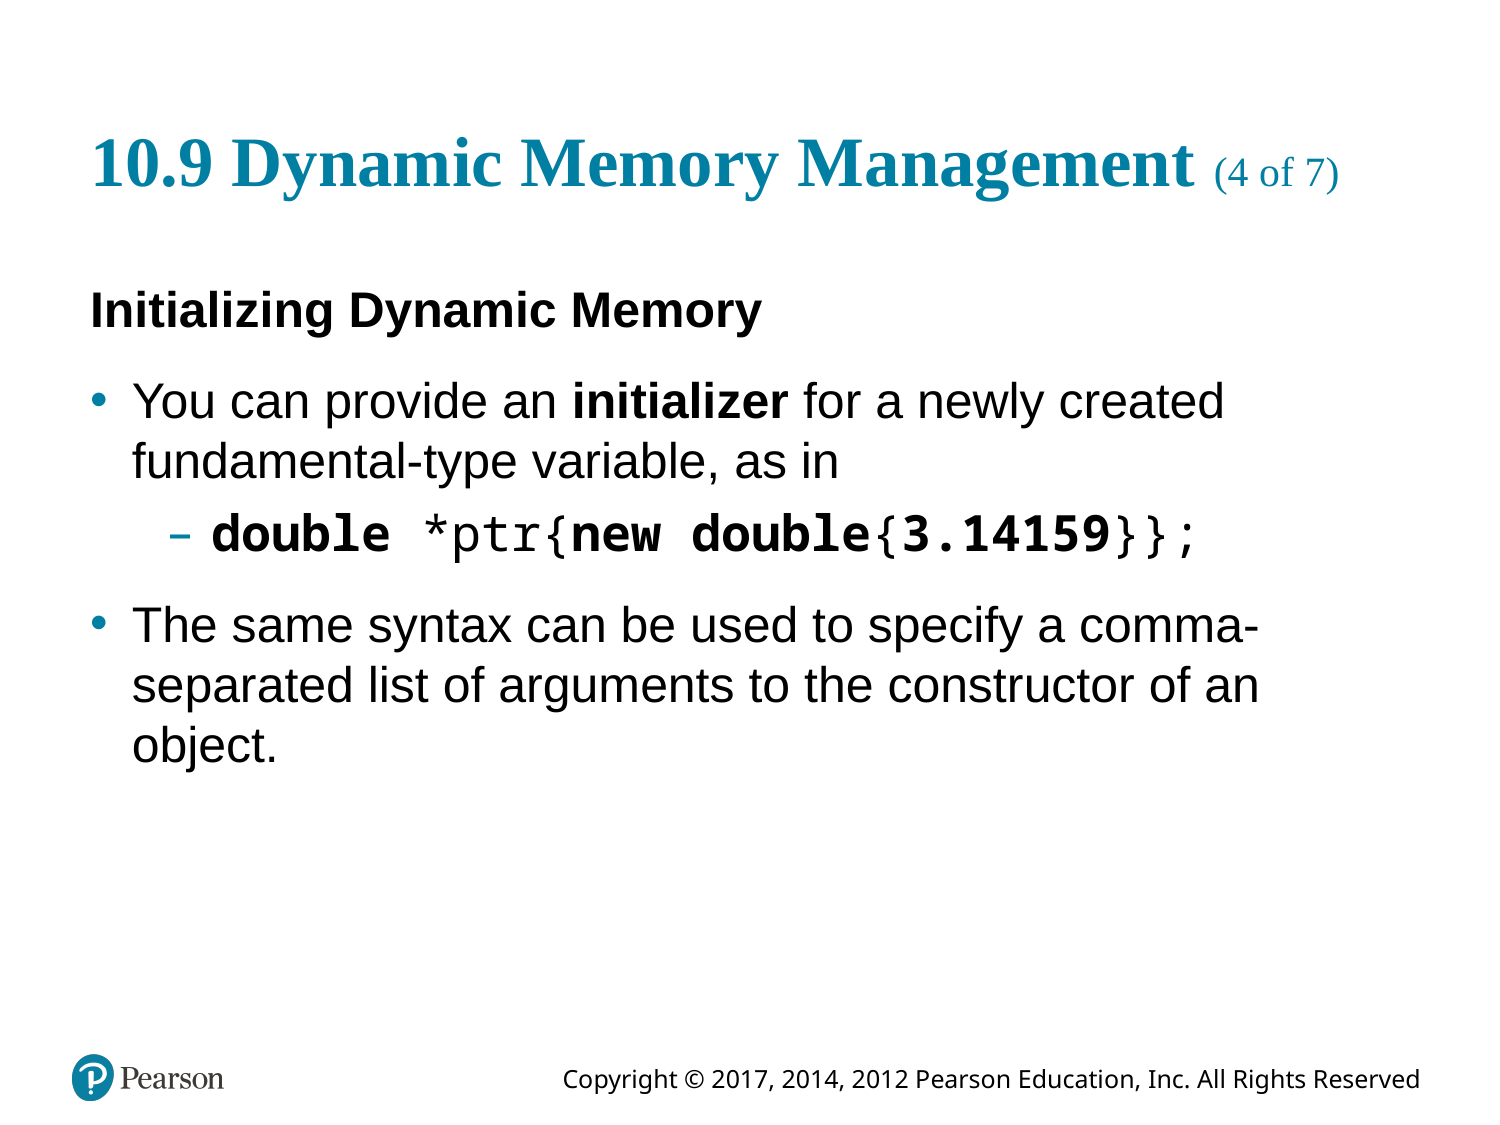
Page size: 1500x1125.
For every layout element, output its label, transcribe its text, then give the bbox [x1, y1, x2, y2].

picture [98, 1054, 224, 1101]
picture [72, 1054, 88, 1070]
picture [80, 1063, 106, 1088]
picture [72, 1087, 83, 1101]
title 10.9 Dynamic Memory Management (4 of 7) [75, 35, 1425, 216]
list Initializing Dynamic Memory You can provide an initializer for a newly created fundamental-type variable, as in double *ptr{new double{3.14159}}; The same syntax can be used to specify a comma-separated list of arguments to the constructor of an object. [75, 262, 1425, 1005]
